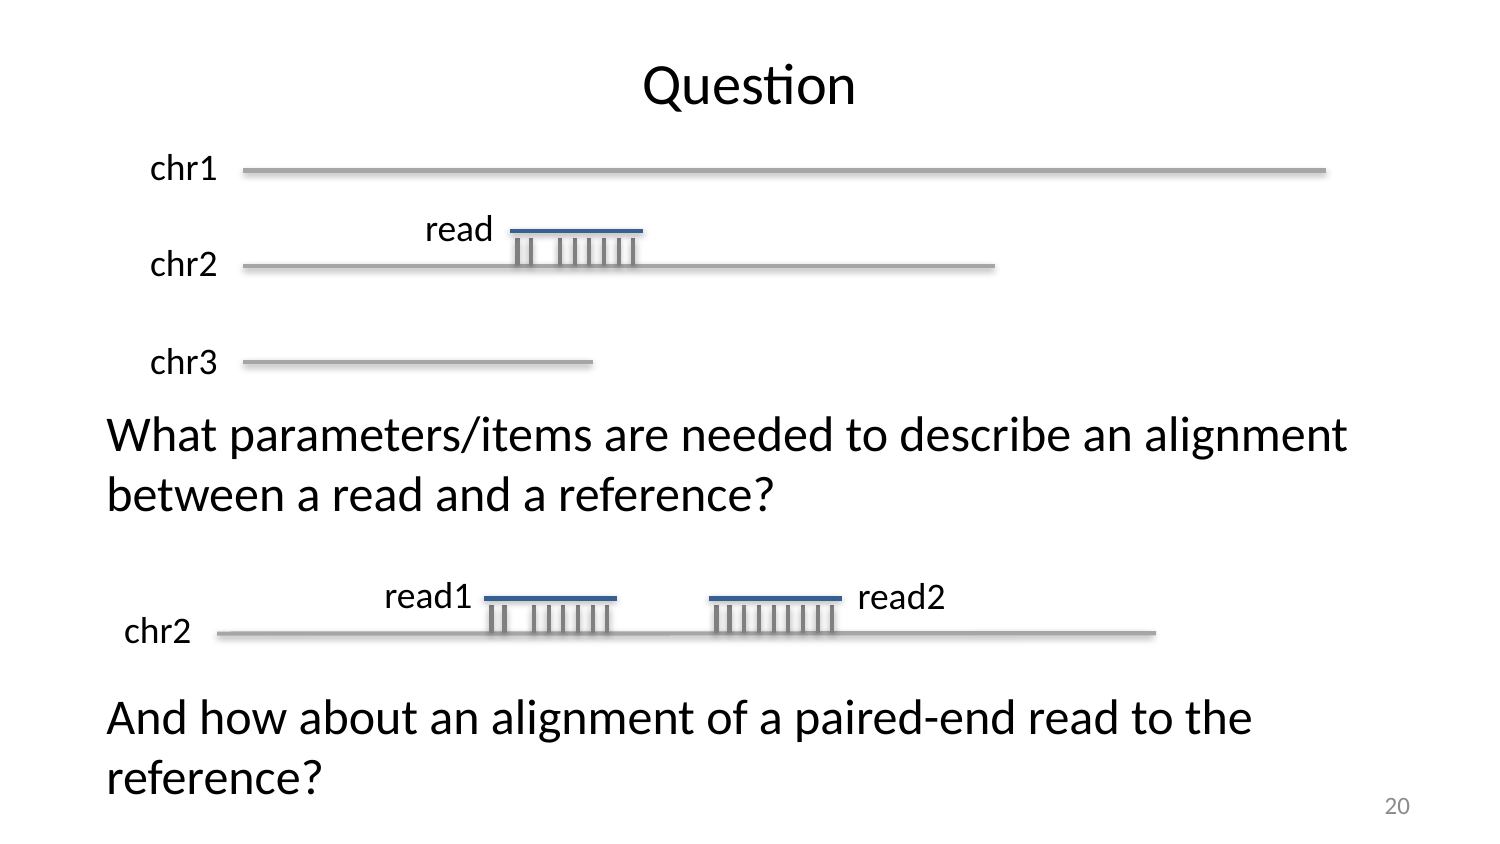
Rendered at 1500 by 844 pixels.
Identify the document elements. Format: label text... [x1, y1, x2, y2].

text_box read2 [842, 564, 961, 625]
text_box chr1 [135, 135, 233, 196]
text_box What parameters/items are needed to describe an alignment between a read and a reference? [91, 393, 1396, 529]
text_box And how about an alignment of a paired-end read to the reference? [91, 677, 1396, 812]
title Question [75, 33, 1425, 129]
text_box read1 [369, 563, 488, 624]
text_box read [410, 196, 509, 257]
text_box chr3 [135, 329, 233, 390]
text_box chr2 [135, 231, 233, 292]
slide_number 20 [1074, 782, 1425, 827]
text_box chr2 [109, 599, 207, 659]
